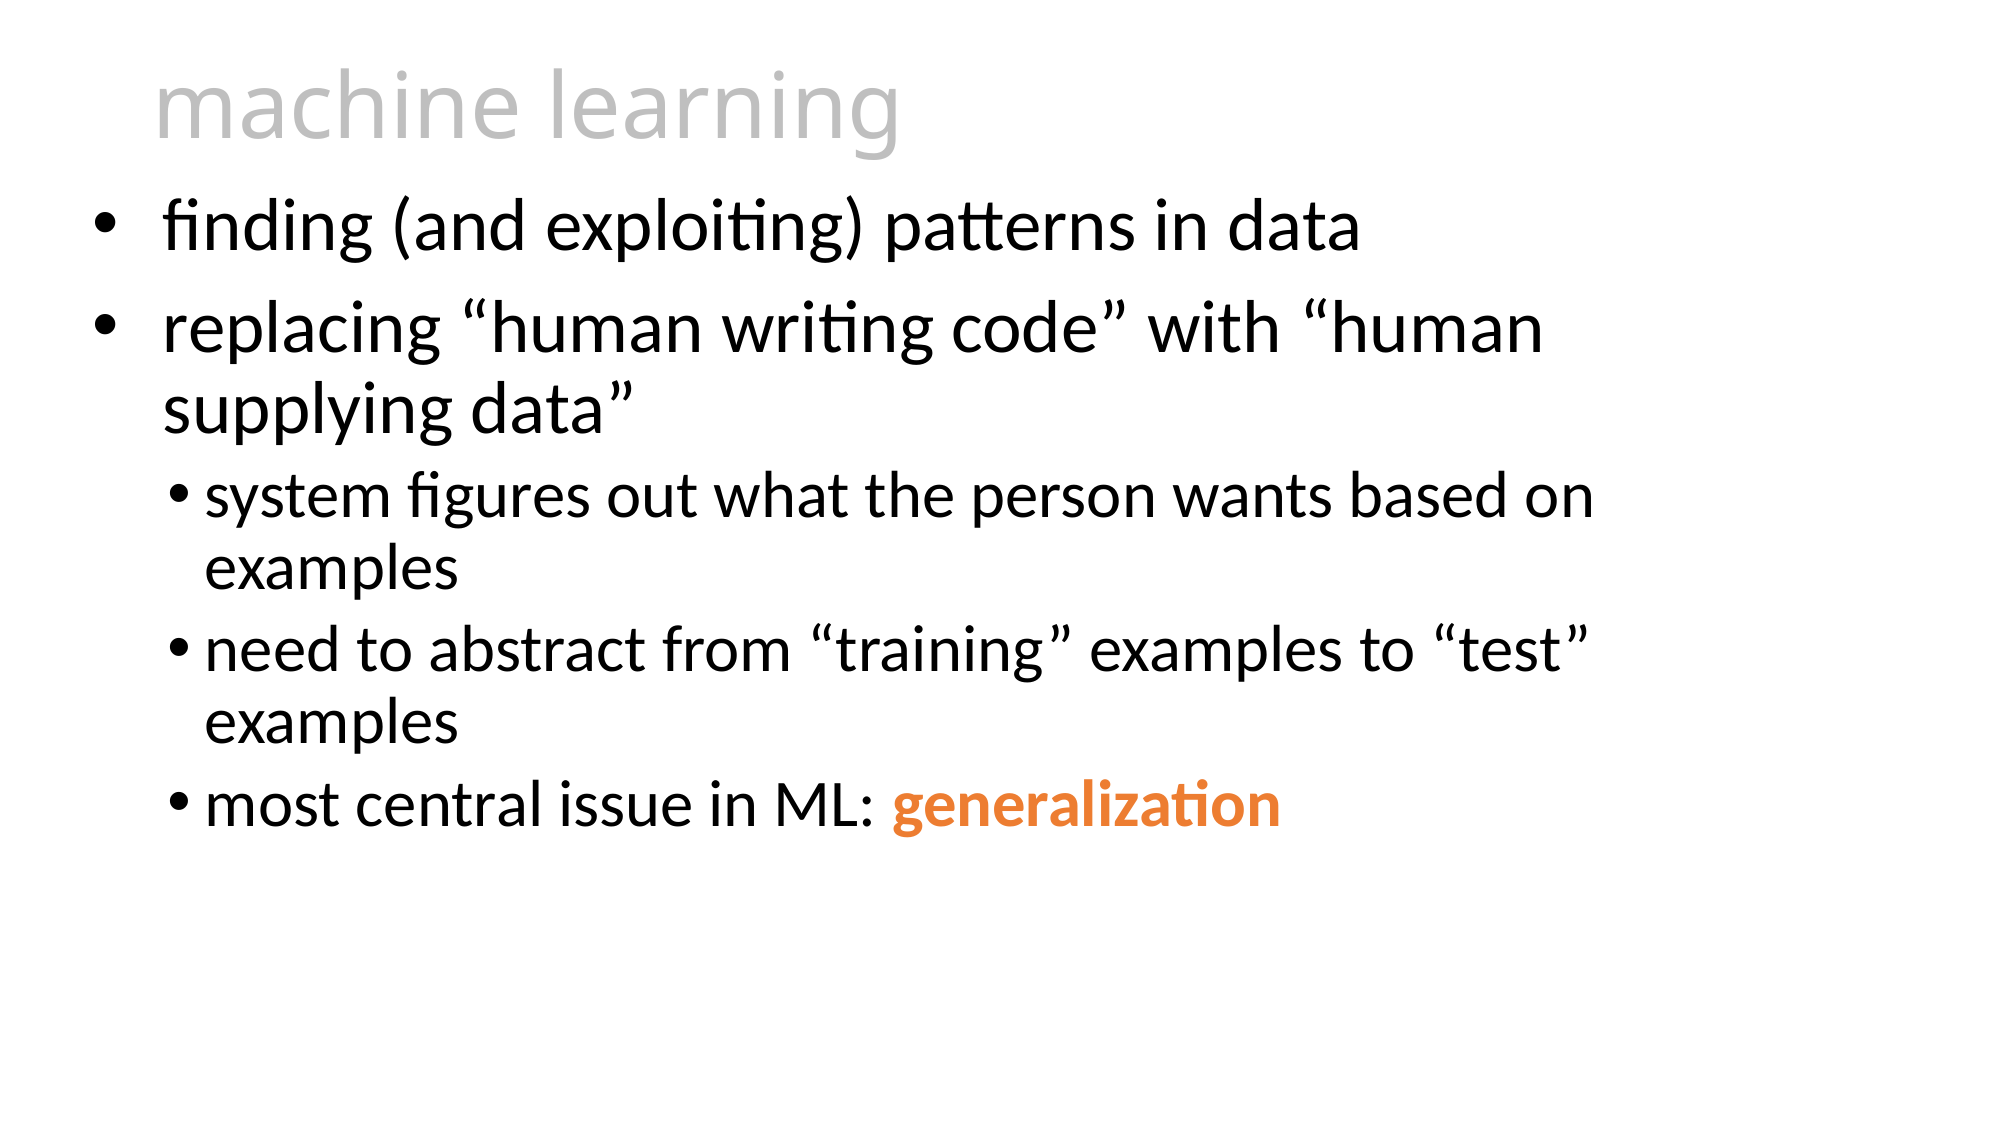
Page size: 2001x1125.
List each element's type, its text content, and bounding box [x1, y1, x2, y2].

list finding (and exploiting) patterns in data replacing “human writing code” with “human supplying data” system figures out what the person wants based on examples need to abstract from “training” examples to “test” examples most central issue in ML: generalization [77, 178, 1863, 999]
title machine learning [137, 0, 1863, 178]
